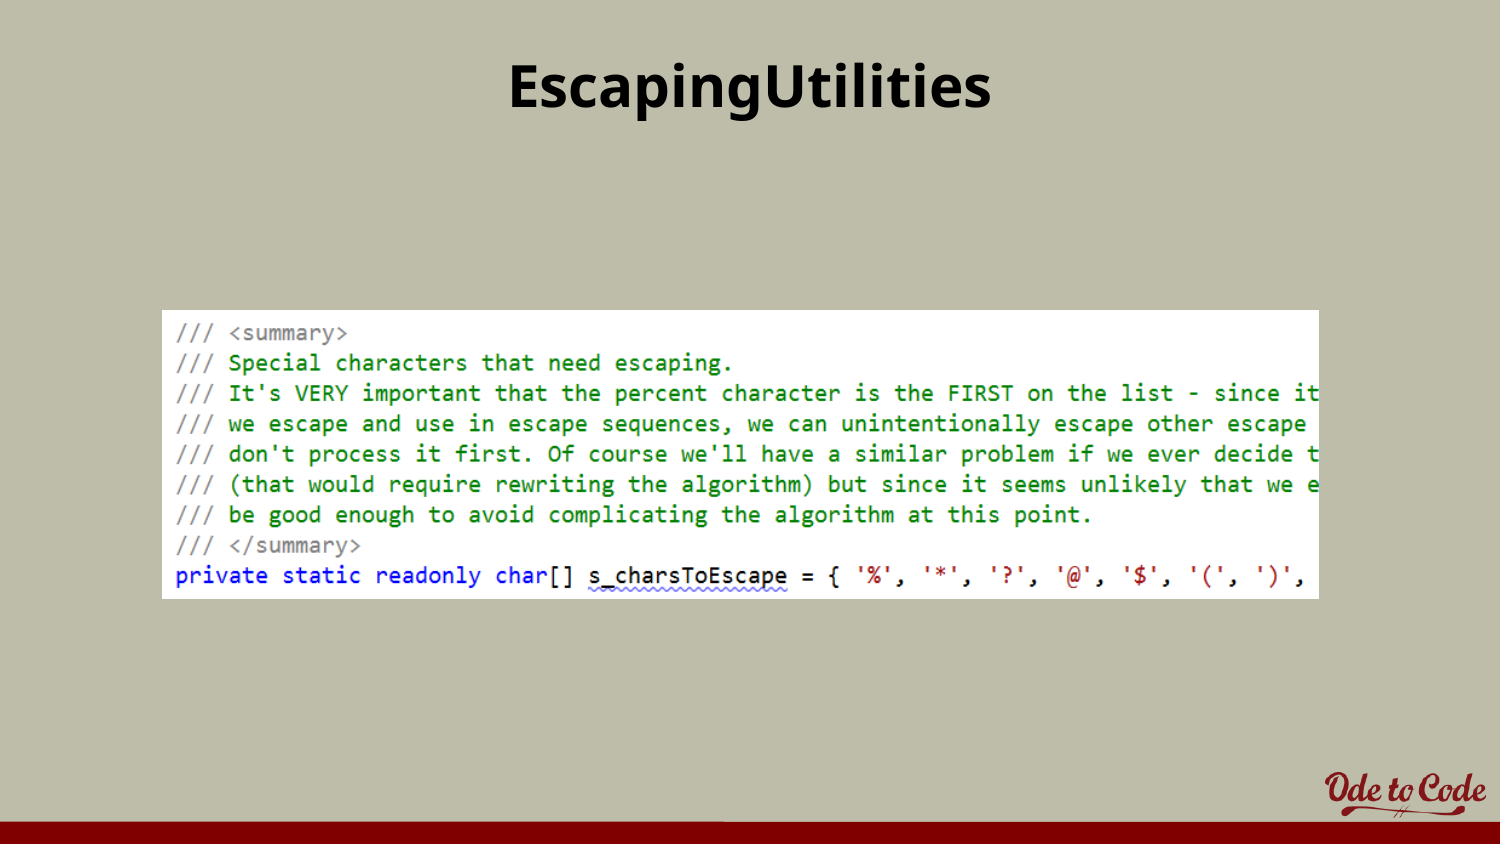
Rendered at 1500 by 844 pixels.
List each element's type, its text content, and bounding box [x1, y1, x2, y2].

title EscapingUtilities [74, 37, 1426, 132]
picture [162, 310, 1319, 599]
picture [1325, 772, 1486, 818]
